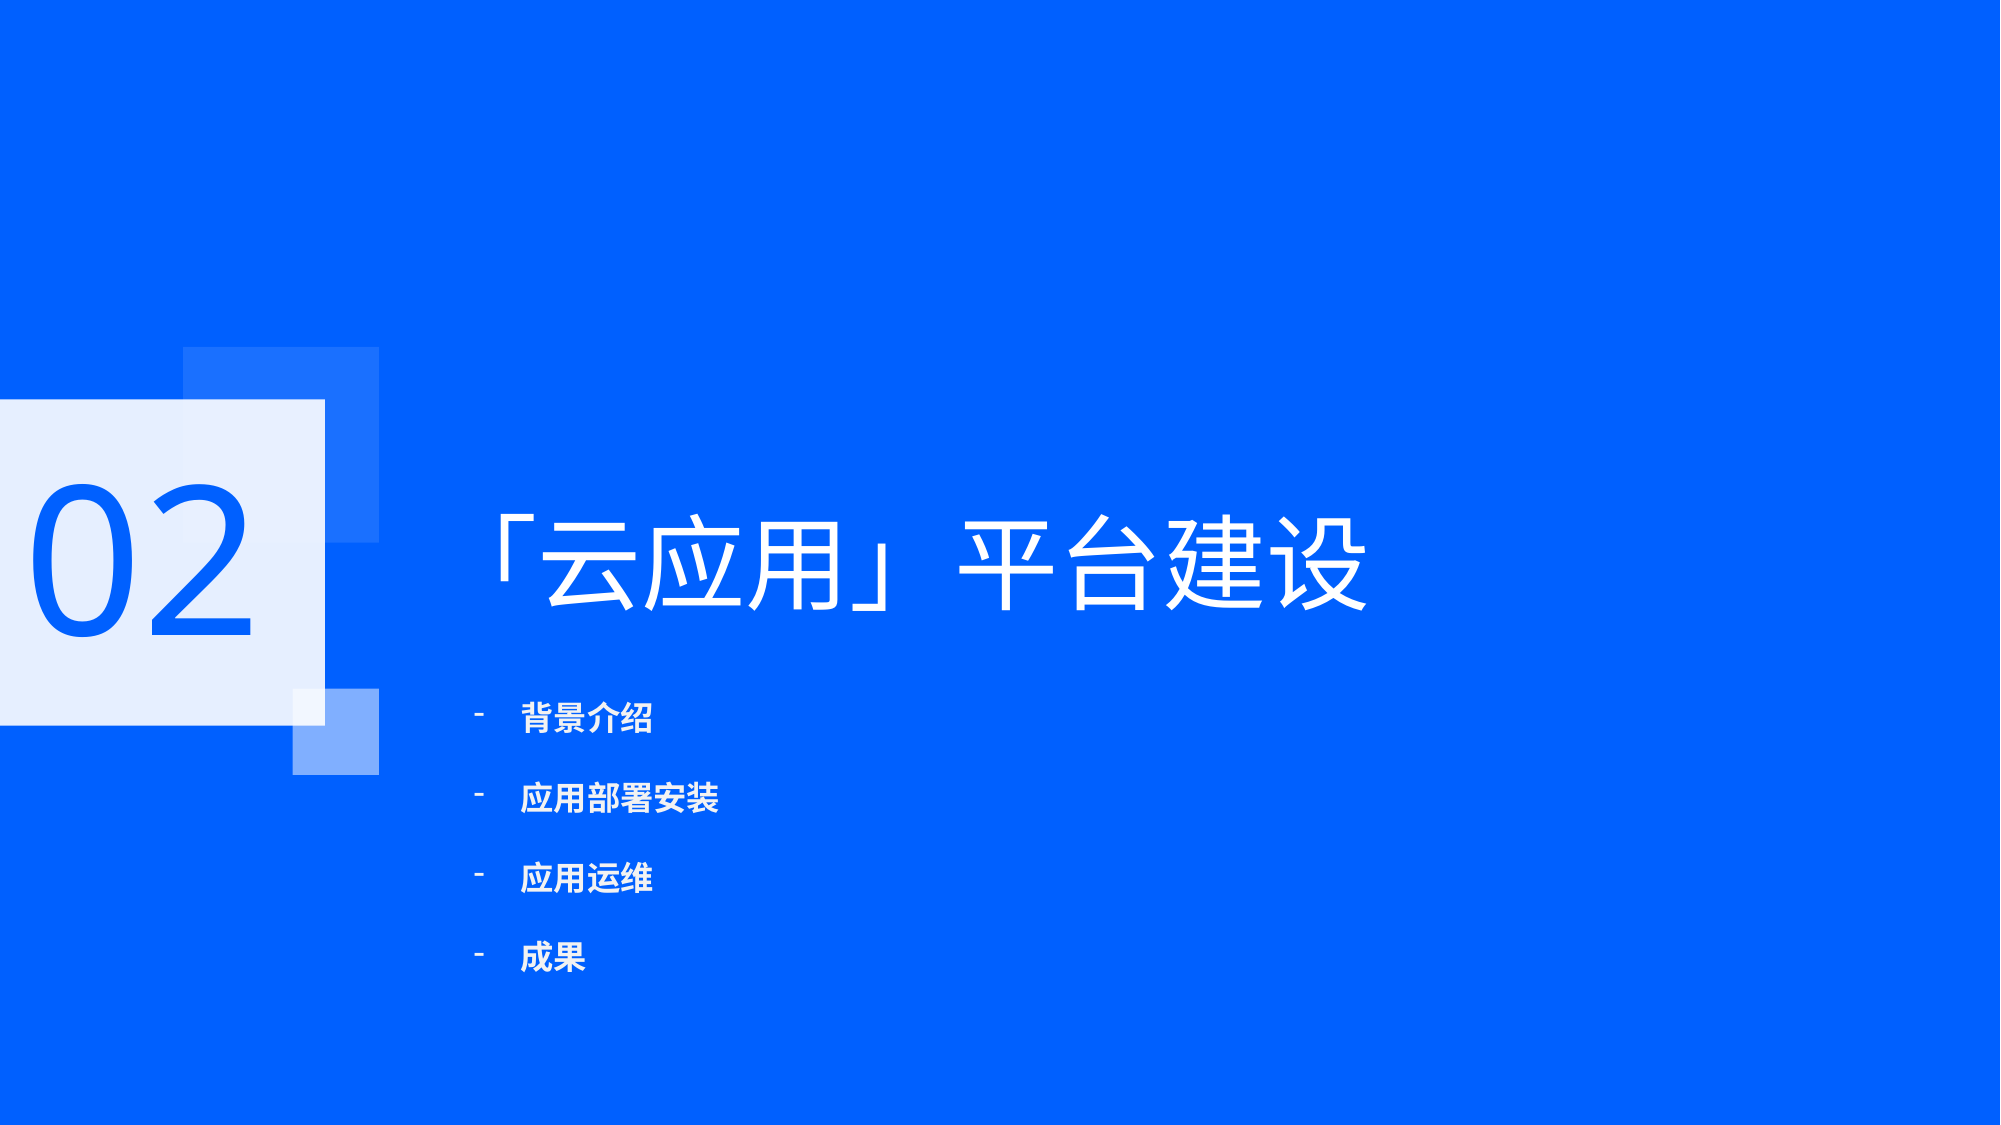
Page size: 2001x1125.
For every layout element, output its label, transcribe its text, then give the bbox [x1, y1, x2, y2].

text_box [0, 399, 325, 726]
text_box 02 [23, 475, 324, 676]
text_box 「云应用」平台建设 [433, 498, 1476, 624]
text_box [292, 688, 379, 775]
text_box 背景介绍 应用部署安装 应用运维 成果 [458, 649, 811, 984]
text_box [183, 346, 379, 543]
